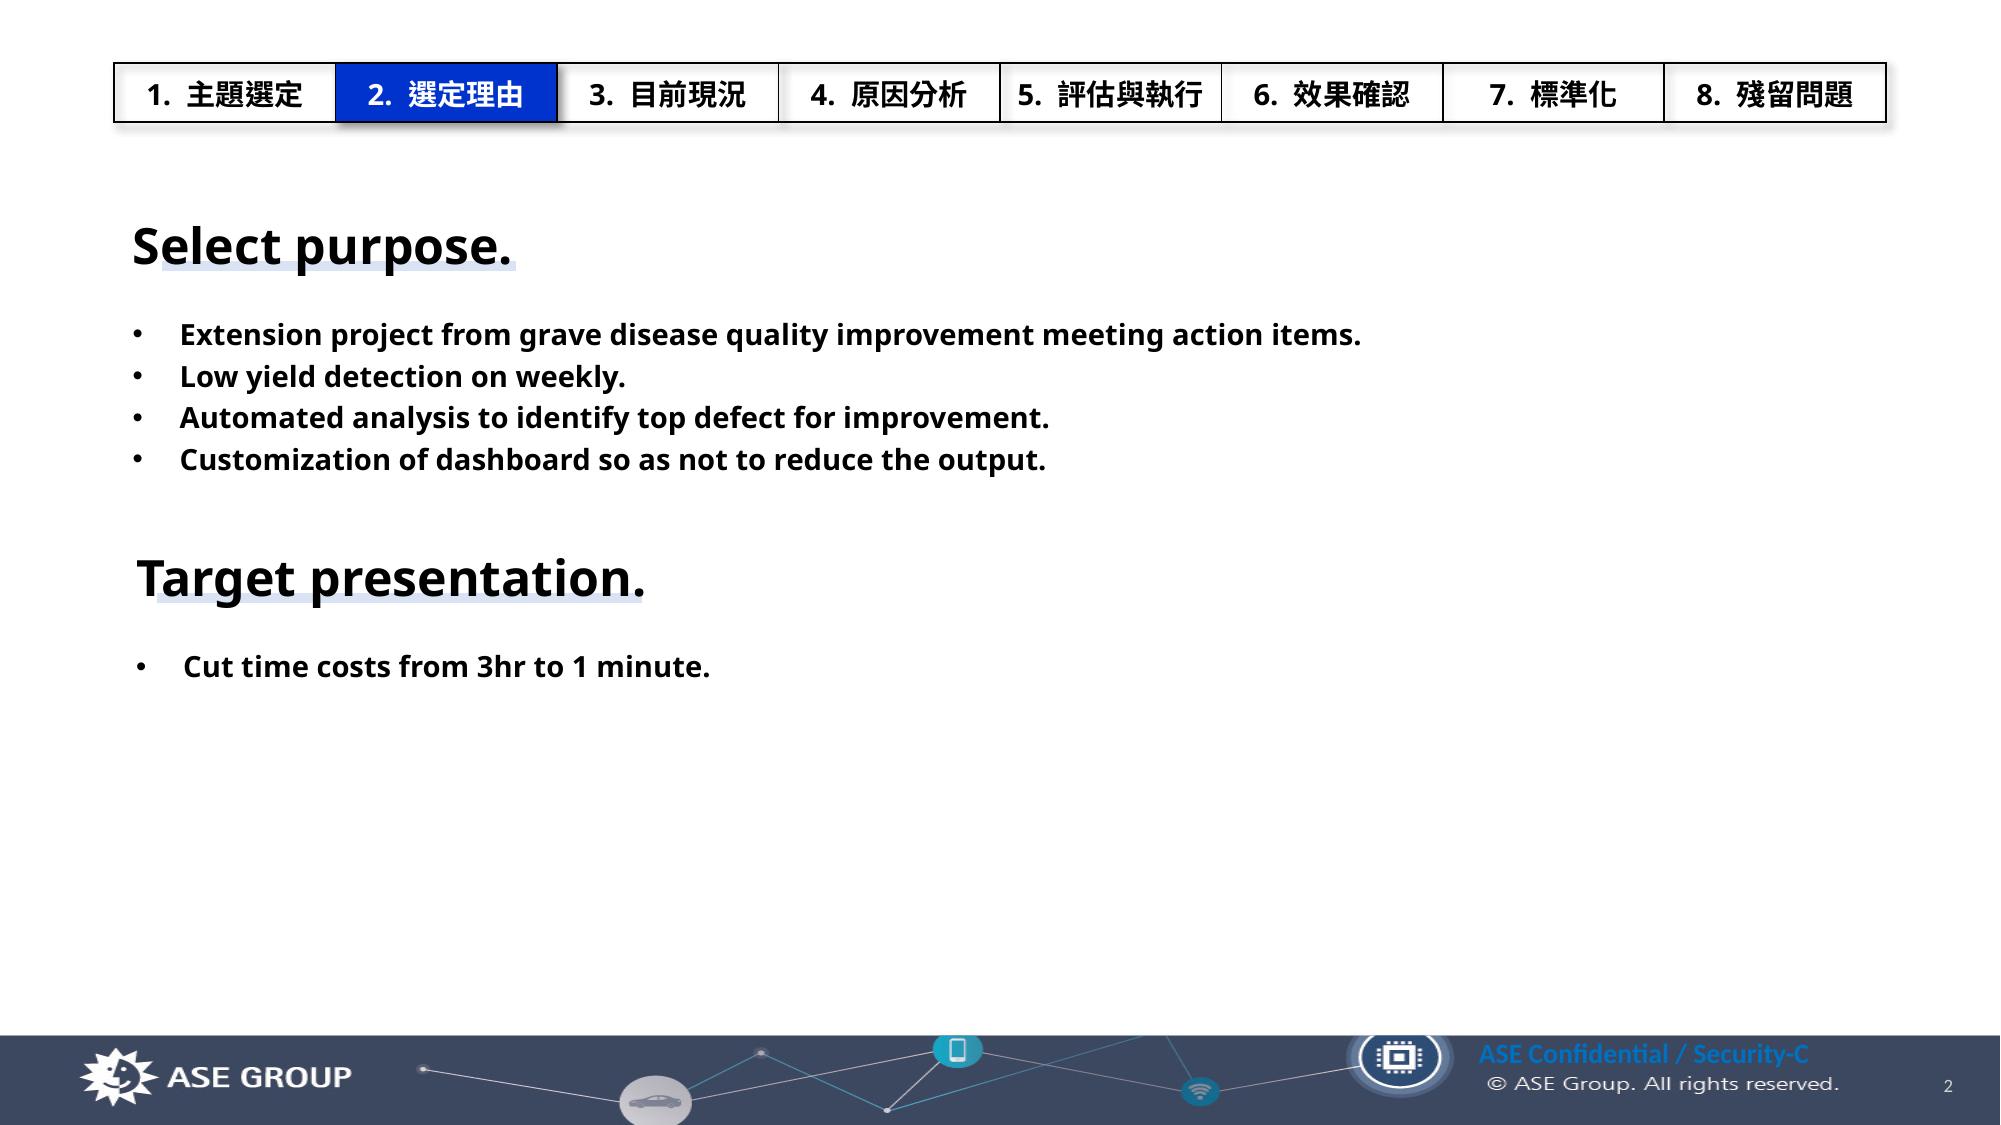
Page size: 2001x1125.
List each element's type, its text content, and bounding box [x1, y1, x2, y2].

picture [0, 0, 2000, 1125]
text_box Target presentation. Cut time costs from 3hr to 1 minute. [121, 539, 726, 691]
table_header 6. 效果確認 [1222, 64, 1442, 121]
table_header 1. 主題選定 [115, 64, 335, 121]
table_header 2. 選定理由 [336, 64, 556, 121]
table_header 3. 目前現況 [558, 64, 778, 121]
table_header 5. 評估與執行 [1001, 64, 1221, 121]
text_box Select purpose. Extension project from grave disease quality improvement meeting action items. Low yield detection on weekly. Automated analysis to identify top defect for improvement. Customization of dashboard so as not to reduce the output. [117, 207, 1378, 484]
table_header 7. 標準化 [1444, 64, 1663, 121]
table_header 8. 殘留問題 [1665, 64, 1885, 121]
table_header 4. 原因分析 [779, 64, 999, 121]
